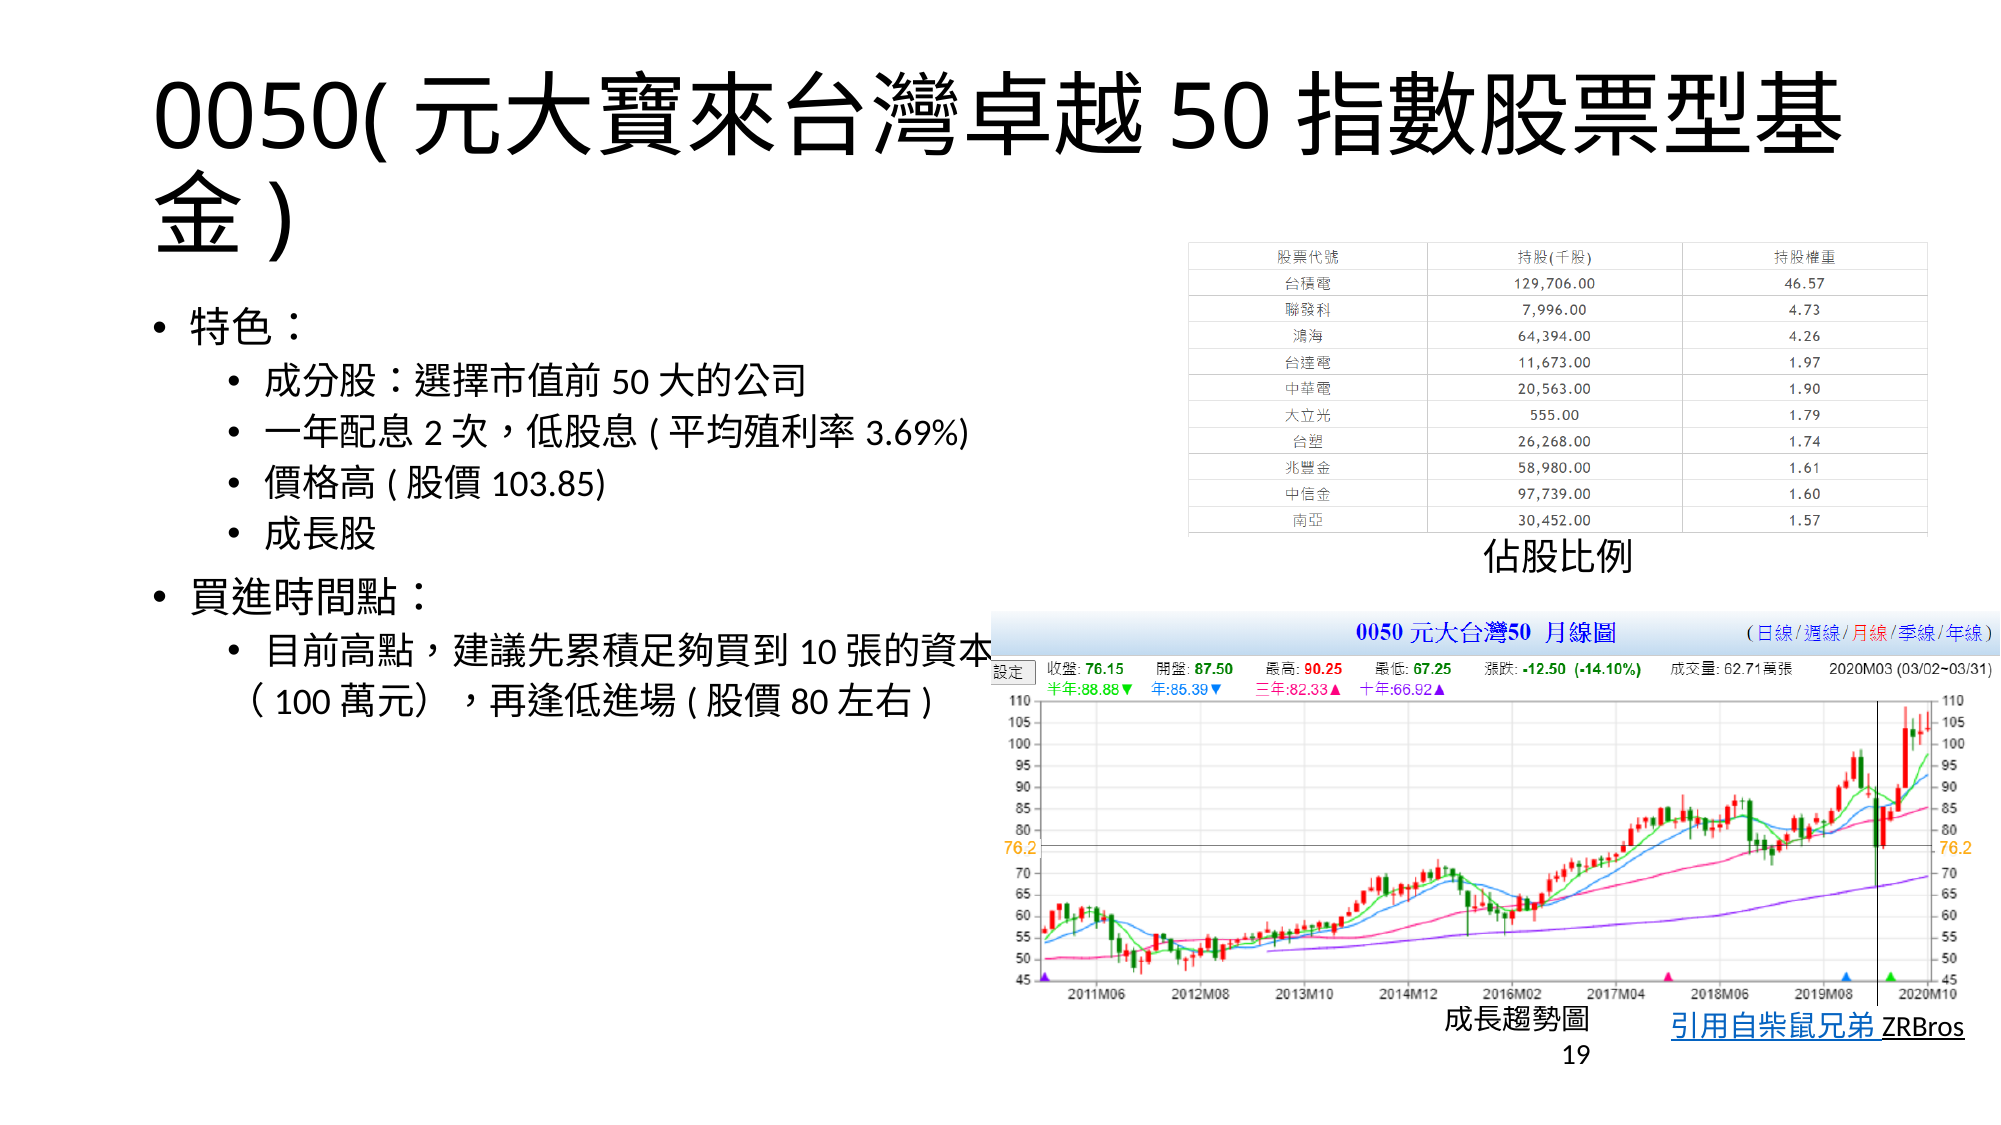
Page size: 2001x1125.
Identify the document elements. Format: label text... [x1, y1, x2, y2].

picture [1185, 239, 1933, 537]
slide_number 成長趨勢圖 19 [1155, 1006, 1606, 1066]
list 特色： 成分股：選擇市值前50大的公司 一年配息2次，低股息(平均殖利率3.69%) 價格高(股價103.85) 成長股 買進時間點： 目前高點，建議先累積足夠買到10張的資本 （100萬元），再逢低進場(股價80左右) [137, 299, 1863, 1014]
picture [991, 611, 2000, 1006]
text_box 佔股比例 [1469, 537, 1649, 585]
title 0050(元大寶來台灣卓越50指數股票型基金) [137, 59, 1863, 278]
